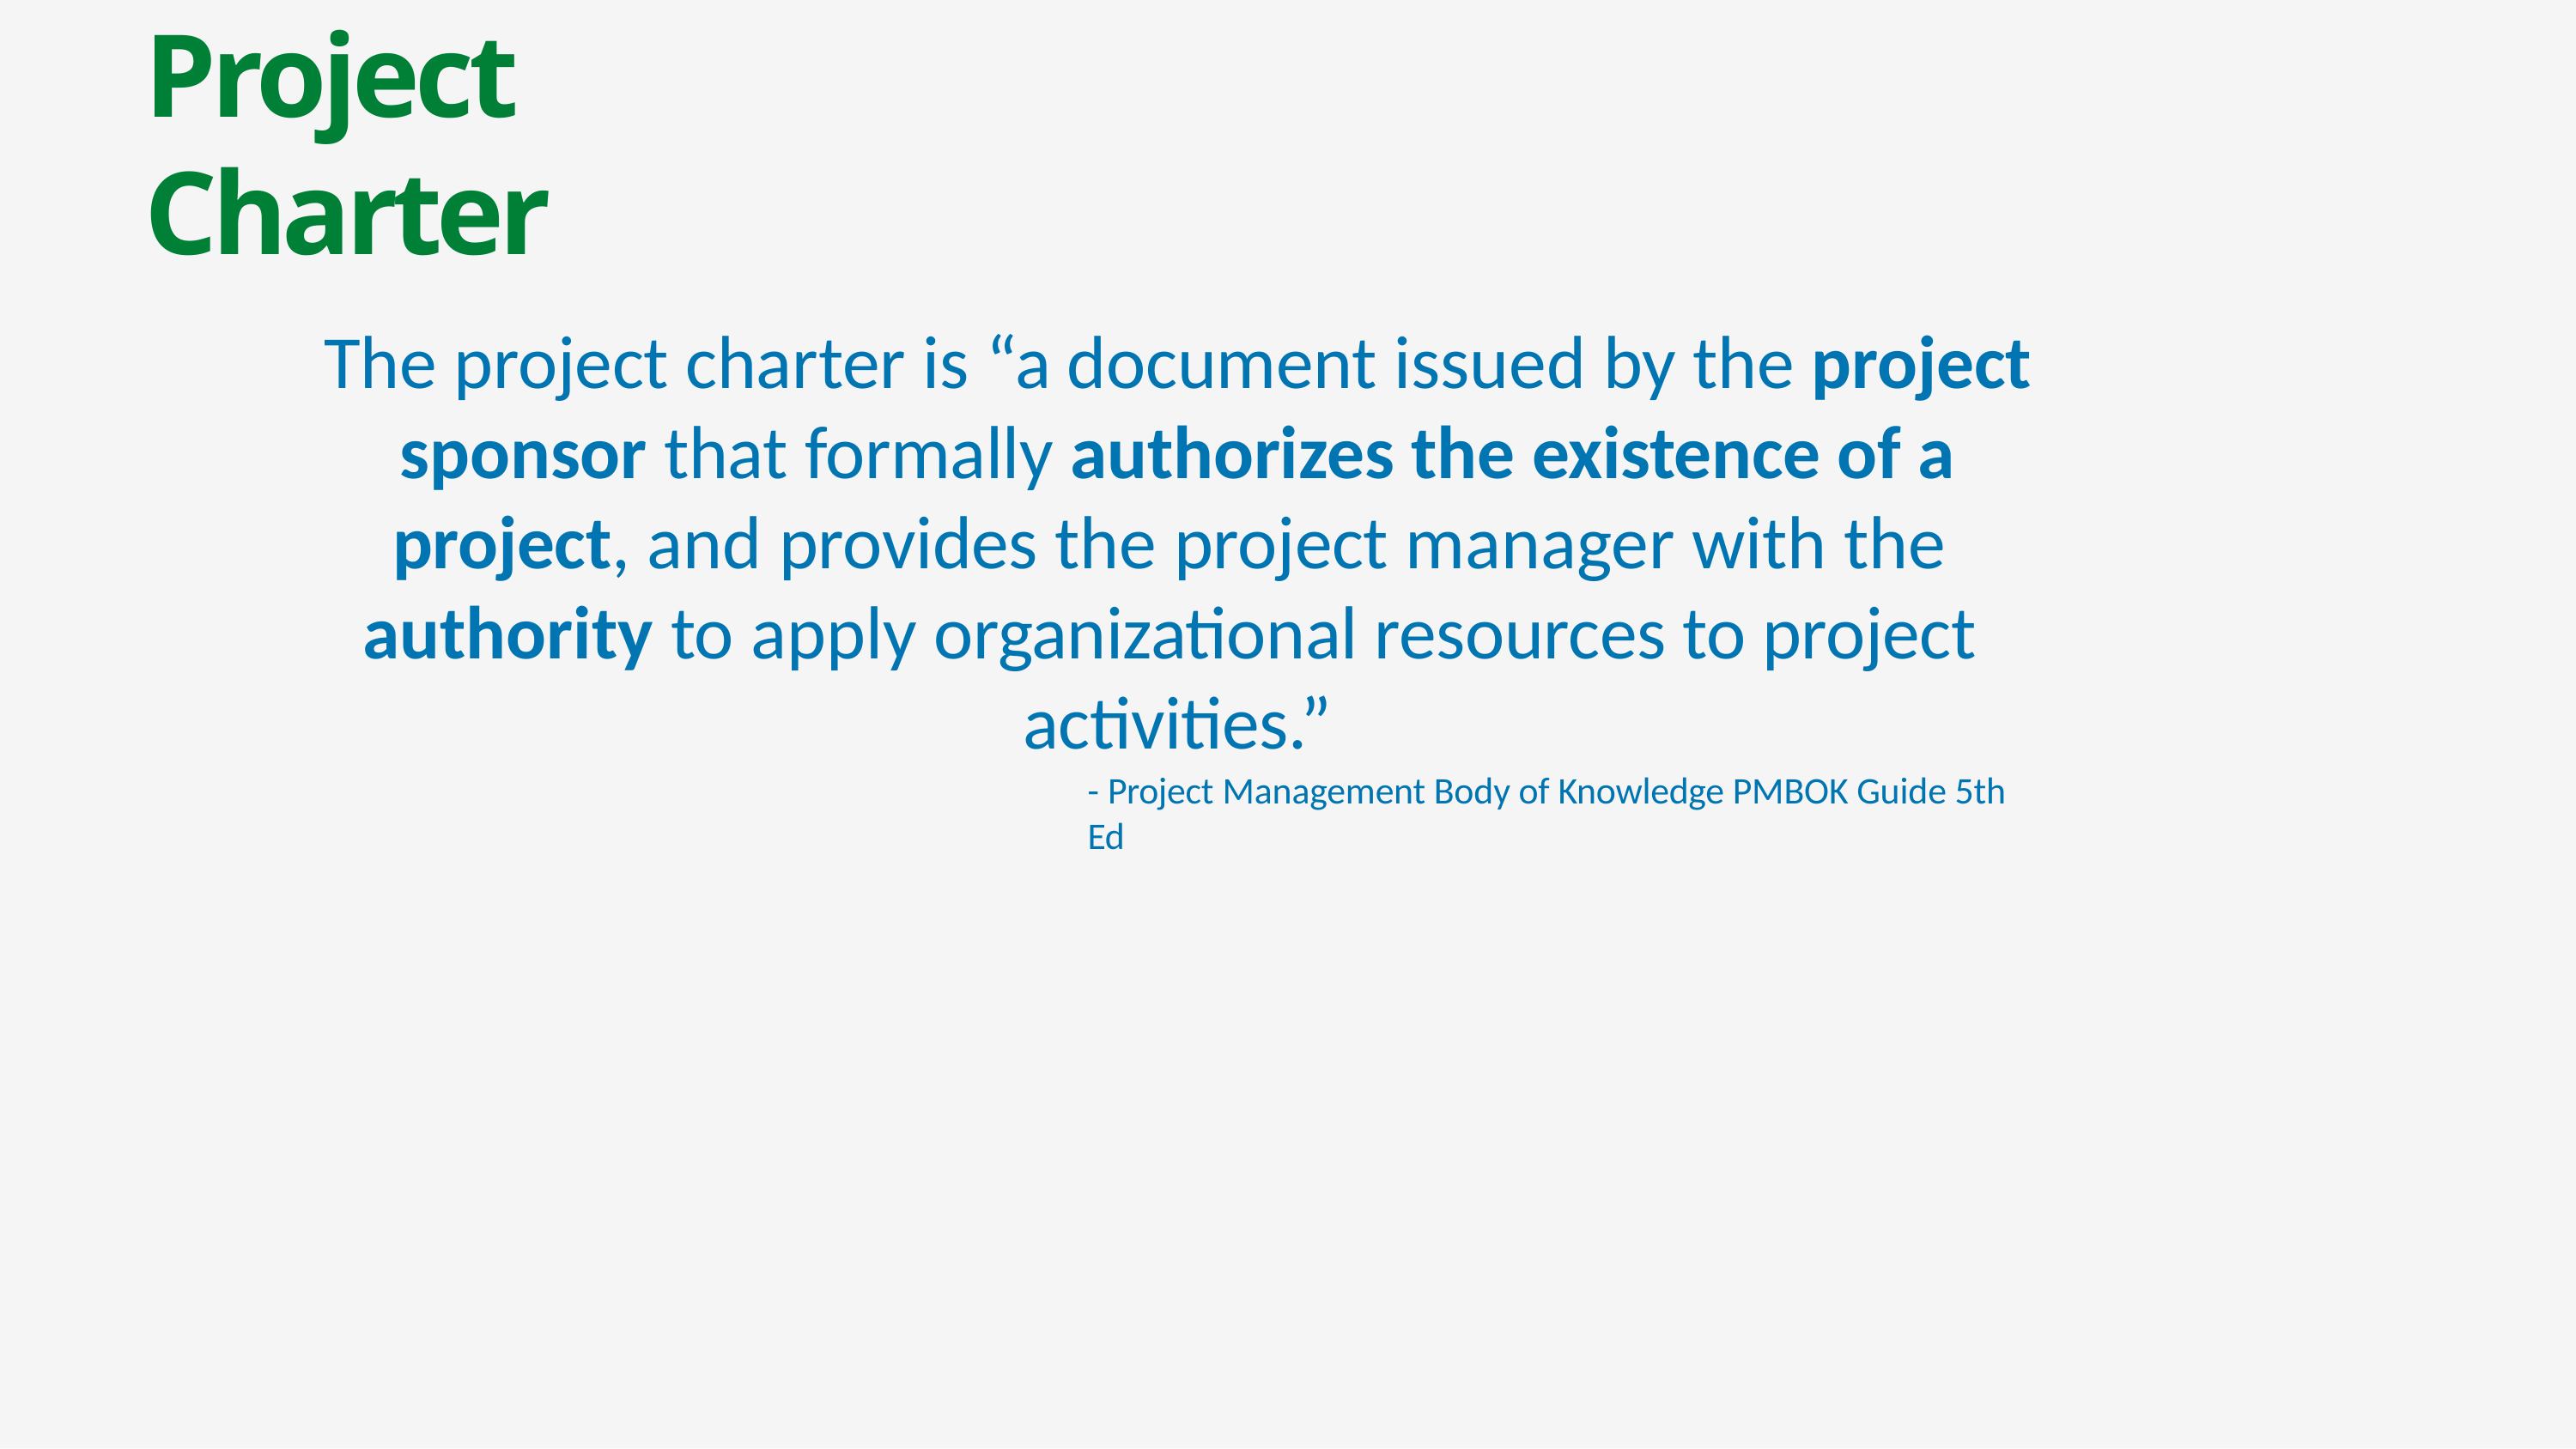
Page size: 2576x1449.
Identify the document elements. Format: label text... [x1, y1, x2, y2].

text_box The project charter is “a document issued by the project sponsor that formally authorizes the existence of a project, and provides the project manager with the authority to apply organizational resources to project activities.” - Project Management Body of Knowledge PMBOK Guide 5th Ed [314, 311, 2065, 858]
title Project Charter [142, 0, 913, 278]
